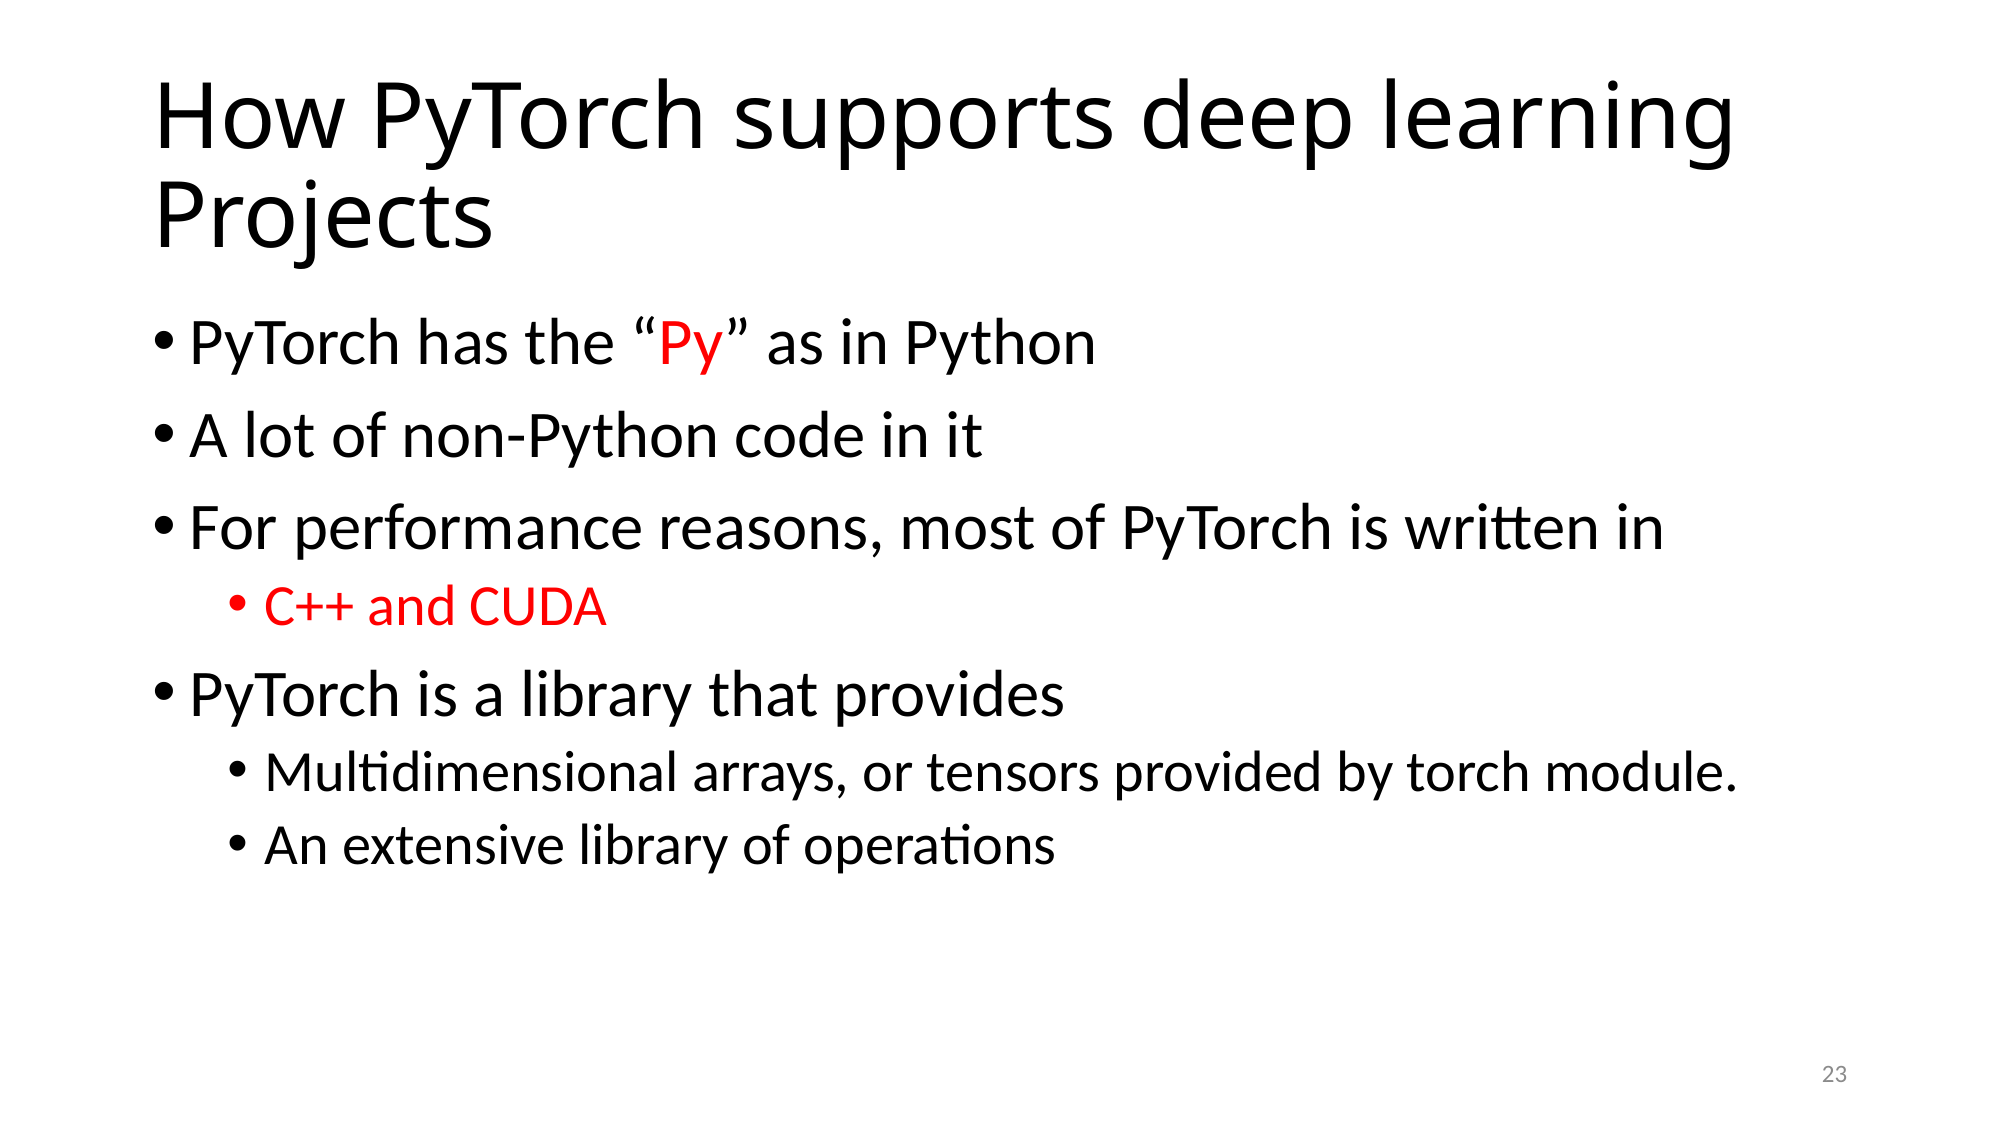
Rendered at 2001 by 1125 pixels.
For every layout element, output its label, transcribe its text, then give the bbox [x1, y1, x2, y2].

list PyTorch has the “Py” as in Python A lot of non-Python code in it For performance reasons, most of PyTorch is written in C++ and CUDA PyTorch is a library that provides Multidimensional arrays, or tensors provided by torch module. An extensive library of operations [137, 299, 1863, 1014]
slide_number 23 [1412, 1042, 1863, 1103]
title How PyTorch supports deep learning Projects [137, 59, 1863, 278]
